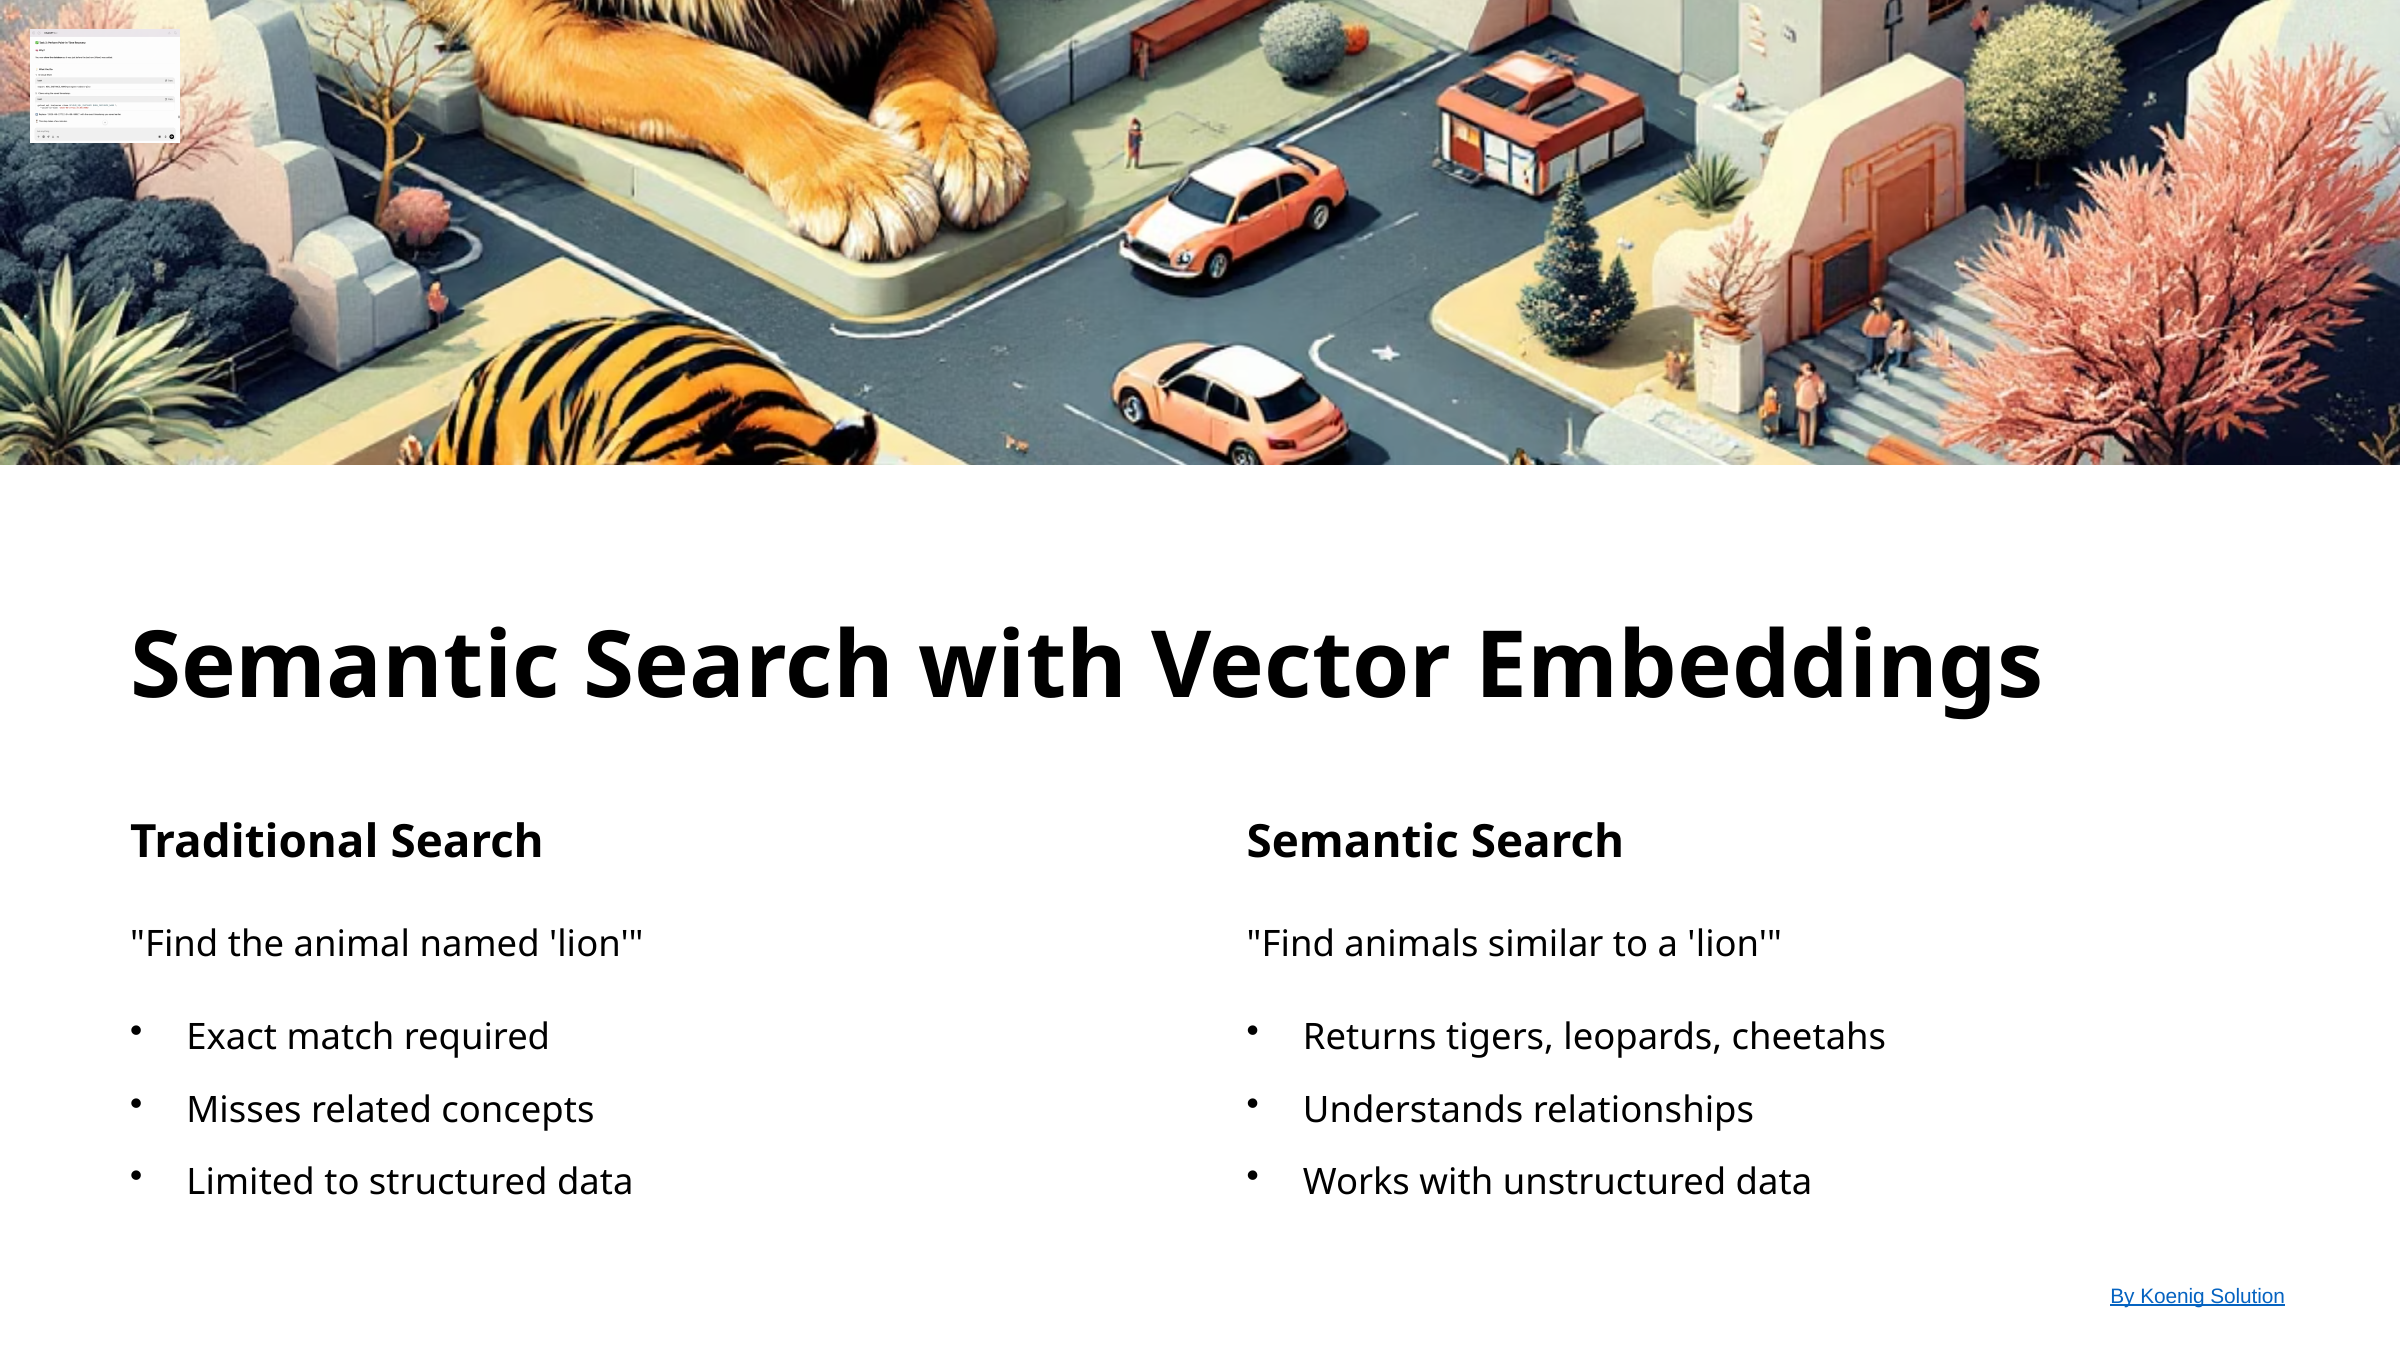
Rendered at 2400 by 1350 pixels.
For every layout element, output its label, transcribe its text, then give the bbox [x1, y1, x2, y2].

text_box Semantic Search with Vector Embeddings [130, 599, 1932, 717]
text_box Misses related concepts [130, 1070, 1155, 1130]
text_box "Find the animal named 'lion'" [130, 904, 1155, 964]
text_box Limited to structured data [130, 1142, 1155, 1203]
picture [0, 0, 2400, 466]
text_box Returns tigers, leopards, cheetahs [1246, 997, 2271, 1057]
text_box Traditional Search [130, 809, 596, 868]
text_box Exact match required [130, 997, 1155, 1057]
text_box Works with unstructured data [1246, 1142, 2271, 1203]
text_box Understands relationships [1246, 1070, 2271, 1130]
text_box "Find animals similar to a 'lion'" [1246, 904, 2271, 964]
text_box By Koenig Solution [2095, 1275, 2300, 1315]
text_box Semantic Search [1246, 809, 1712, 868]
